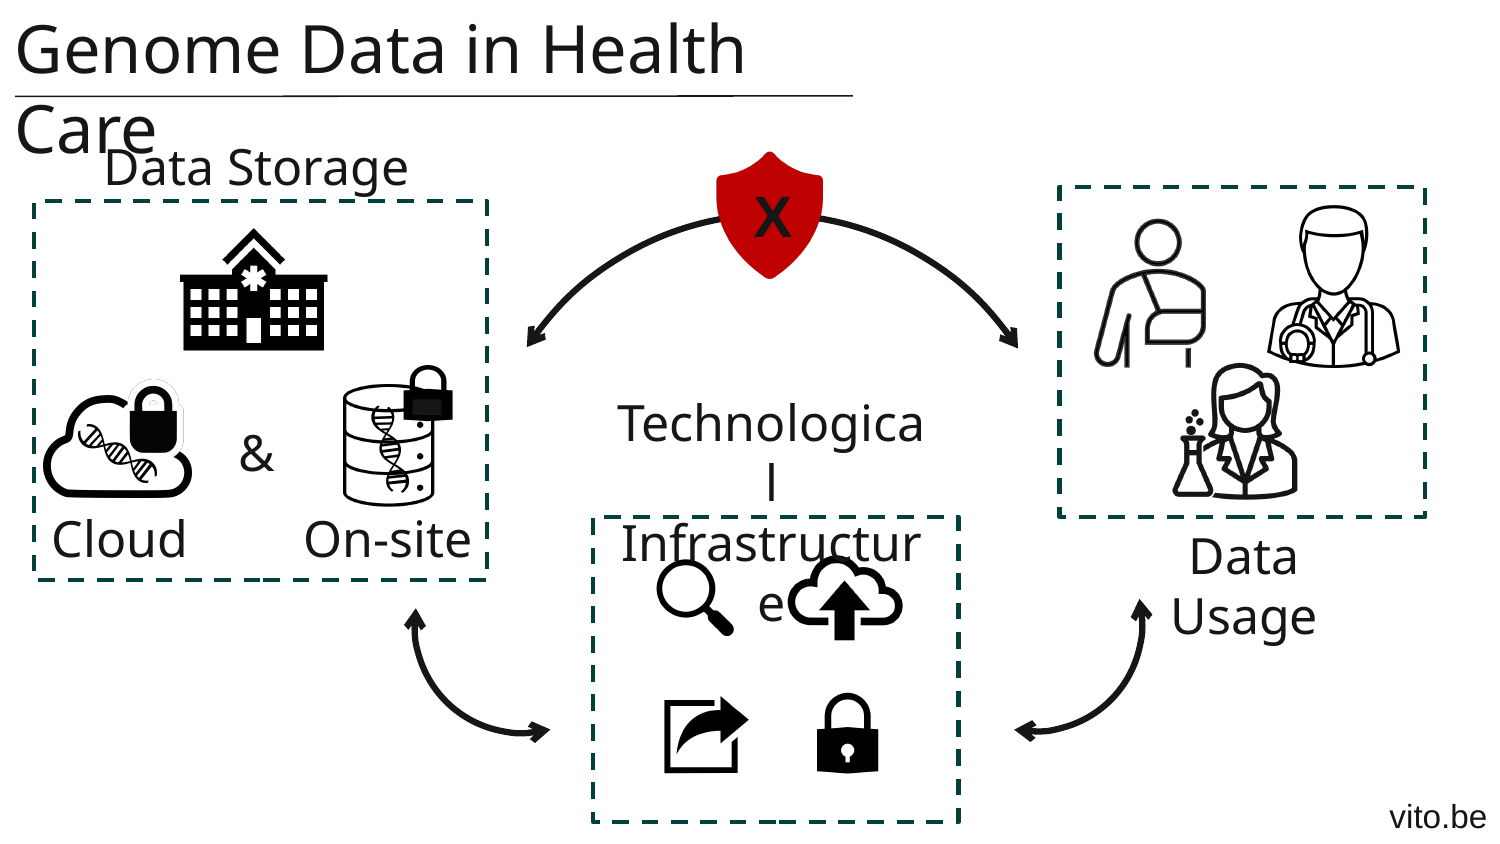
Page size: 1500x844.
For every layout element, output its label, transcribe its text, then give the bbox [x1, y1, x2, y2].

text_box Data Storage [73, 128, 440, 199]
text_box [526, 224, 1019, 515]
text_box Data Usage [1098, 526, 1391, 652]
text_box Genome Data in Health Care [0, 0, 877, 175]
text_box Technological Infrastructure [601, 401, 762, 515]
text_box [407, 608, 551, 740]
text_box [694, 138, 845, 290]
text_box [1059, 186, 1426, 518]
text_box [592, 516, 959, 823]
text_box vito.be [1348, 788, 1500, 843]
text_box [1014, 598, 1149, 739]
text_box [33, 201, 490, 580]
text_box Technological Infrastructure [782, 404, 941, 515]
